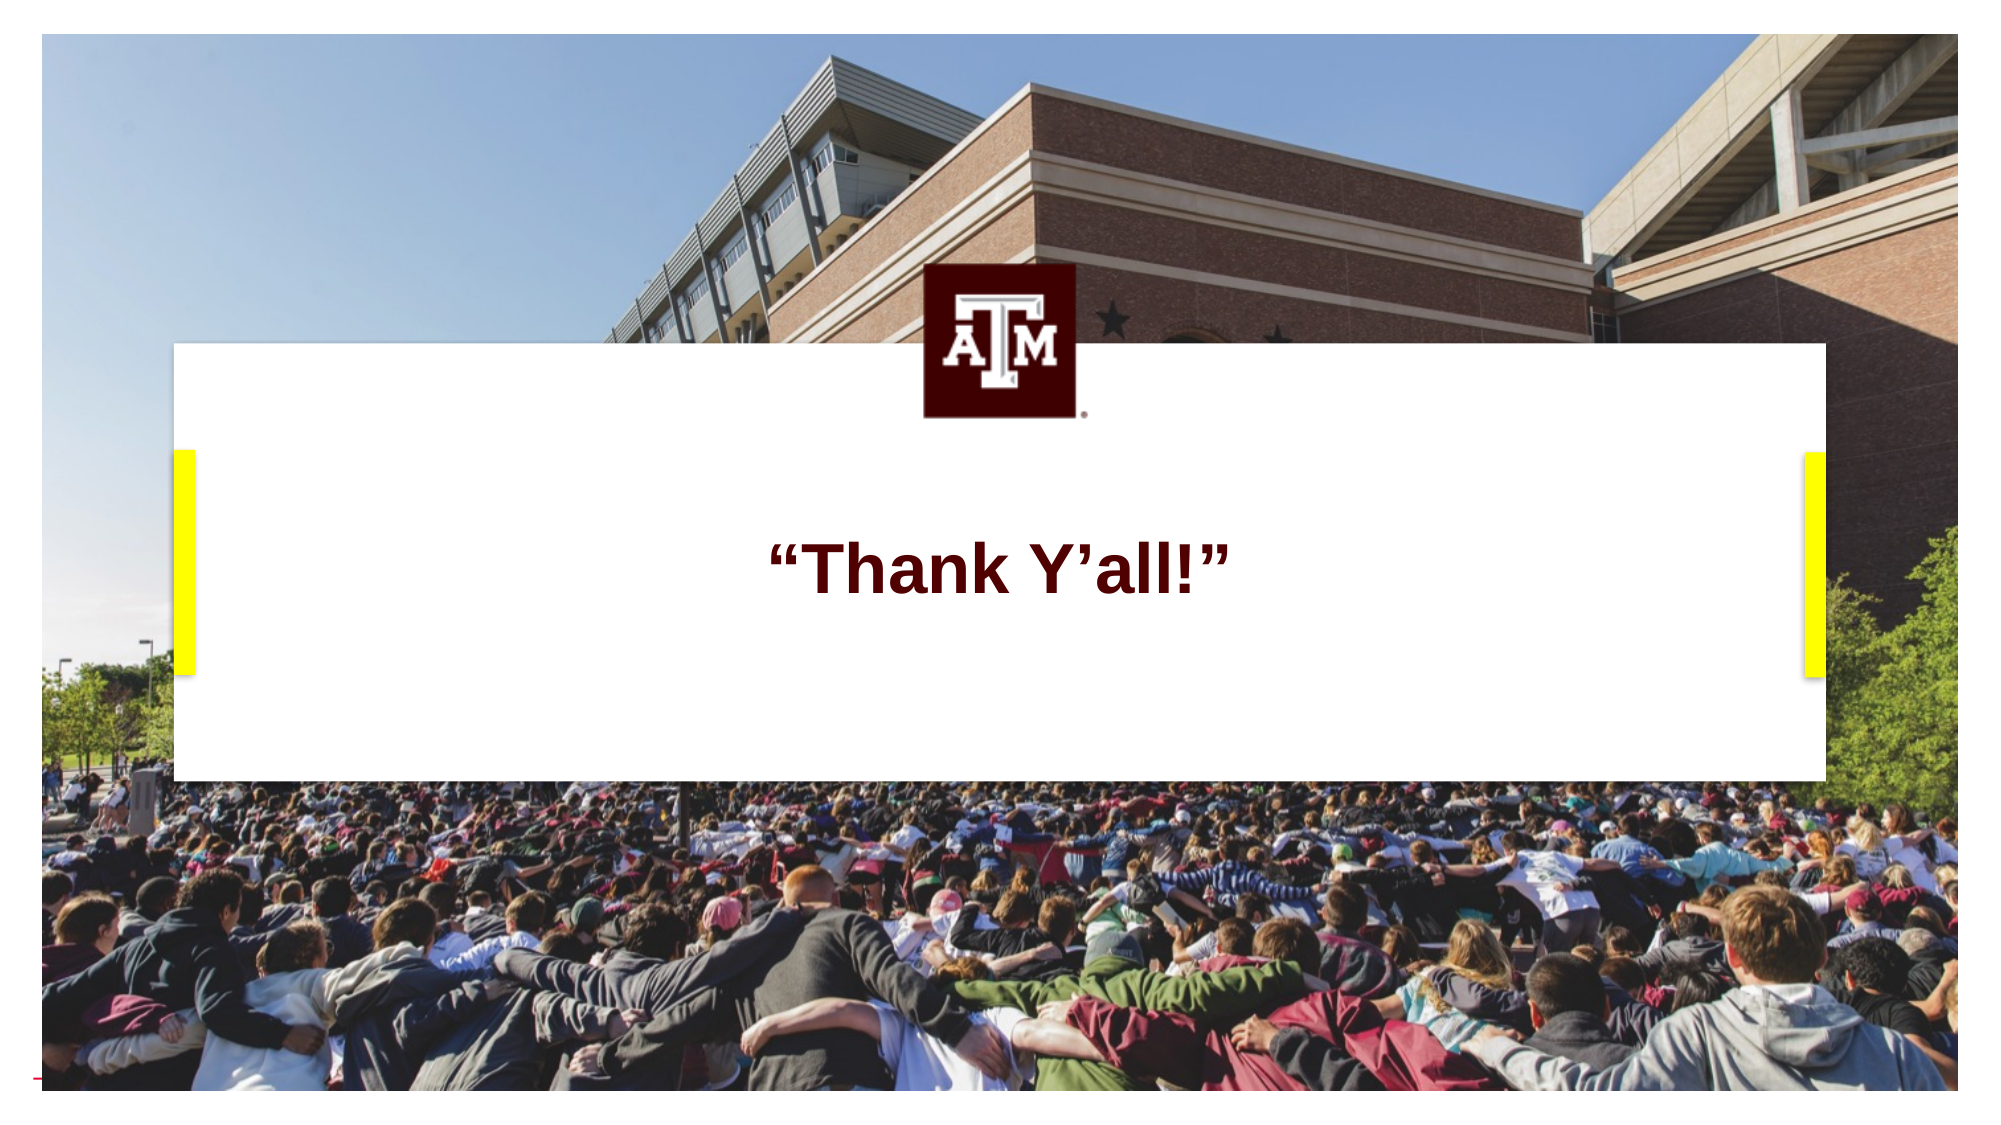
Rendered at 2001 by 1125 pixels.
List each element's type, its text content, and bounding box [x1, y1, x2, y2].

picture [42, 34, 1958, 1091]
title “Thank Y’all!” [246, 471, 1754, 659]
